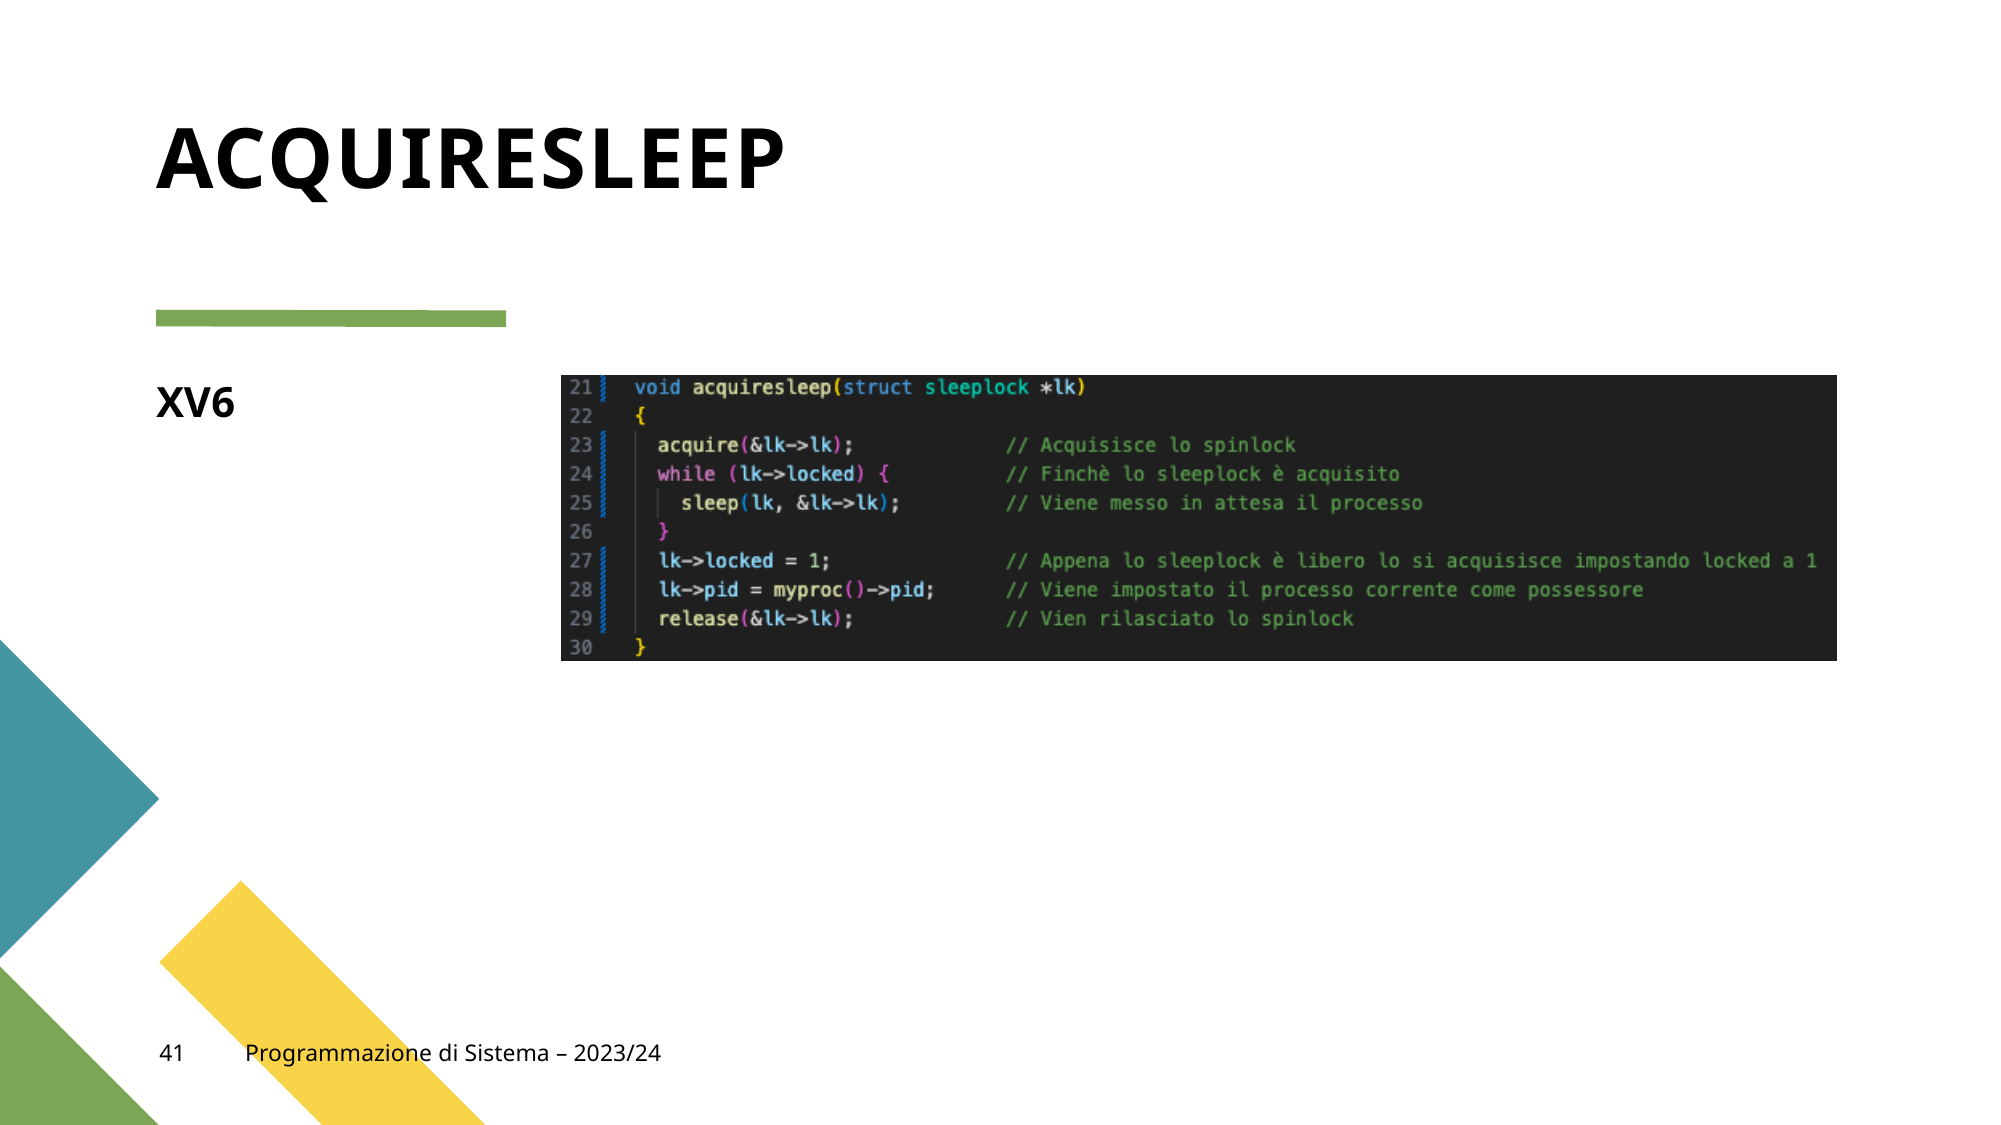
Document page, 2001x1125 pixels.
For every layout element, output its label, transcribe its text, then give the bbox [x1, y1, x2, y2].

title ACQUIRESLEEP [156, 106, 967, 207]
footer Programmazione di Sistema – 2023/24 [246, 1038, 664, 1080]
slide_number 41 [159, 1038, 246, 1080]
list XV6 [156, 375, 907, 835]
picture [561, 375, 1837, 661]
